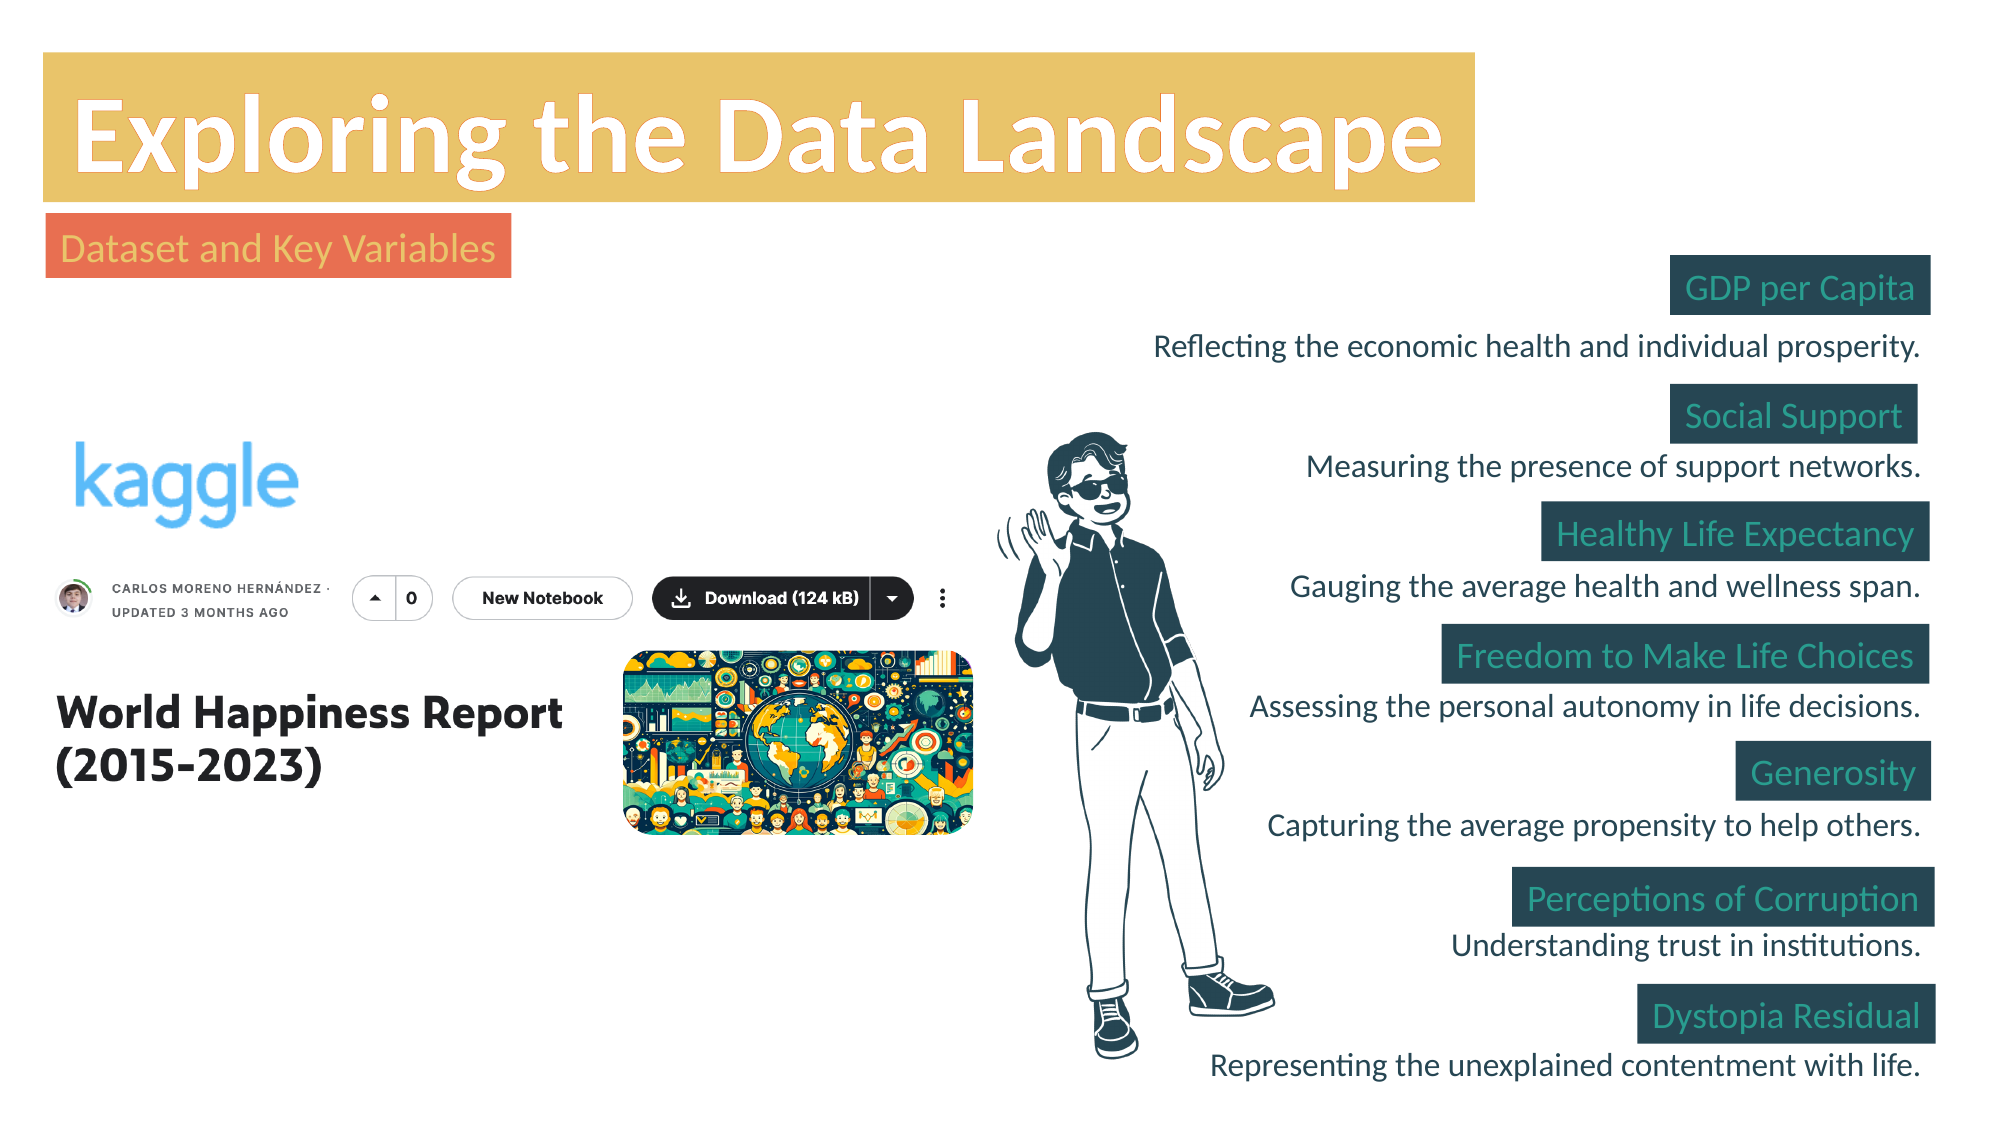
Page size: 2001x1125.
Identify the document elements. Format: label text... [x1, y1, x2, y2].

picture [30, 401, 1233, 1070]
text_box Dataset and Key Variables [45, 213, 512, 278]
text_box GDP per Capita [1670, 255, 1931, 315]
text_box Dystopia Residual [1637, 983, 1936, 1044]
text_box Generosity [1735, 740, 1932, 801]
text_box Exploring the Data Landscape [43, 52, 1475, 203]
text_box Reflecting the economic health and individual prosperity. Social Support Measuring the presence of support networks. Healthy Life Expectancy Gauging the average health and wellness span. Freedom to Make Life Choices Assessing the personal autonomy in life decisions. Generosity Capturing the average propensity to help others. Perceptions of Corruption Understanding trust in institutions. Dystopia Residual Representing the unexplained contentment with life. [1093, 277, 1938, 1091]
text_box Perceptions of Corruption [1512, 866, 1935, 927]
text_box Social Support [1670, 383, 1918, 444]
text_box Healthy Life Expectancy [1541, 501, 1930, 562]
text_box Freedom to Make Life Choices [1441, 623, 1930, 684]
